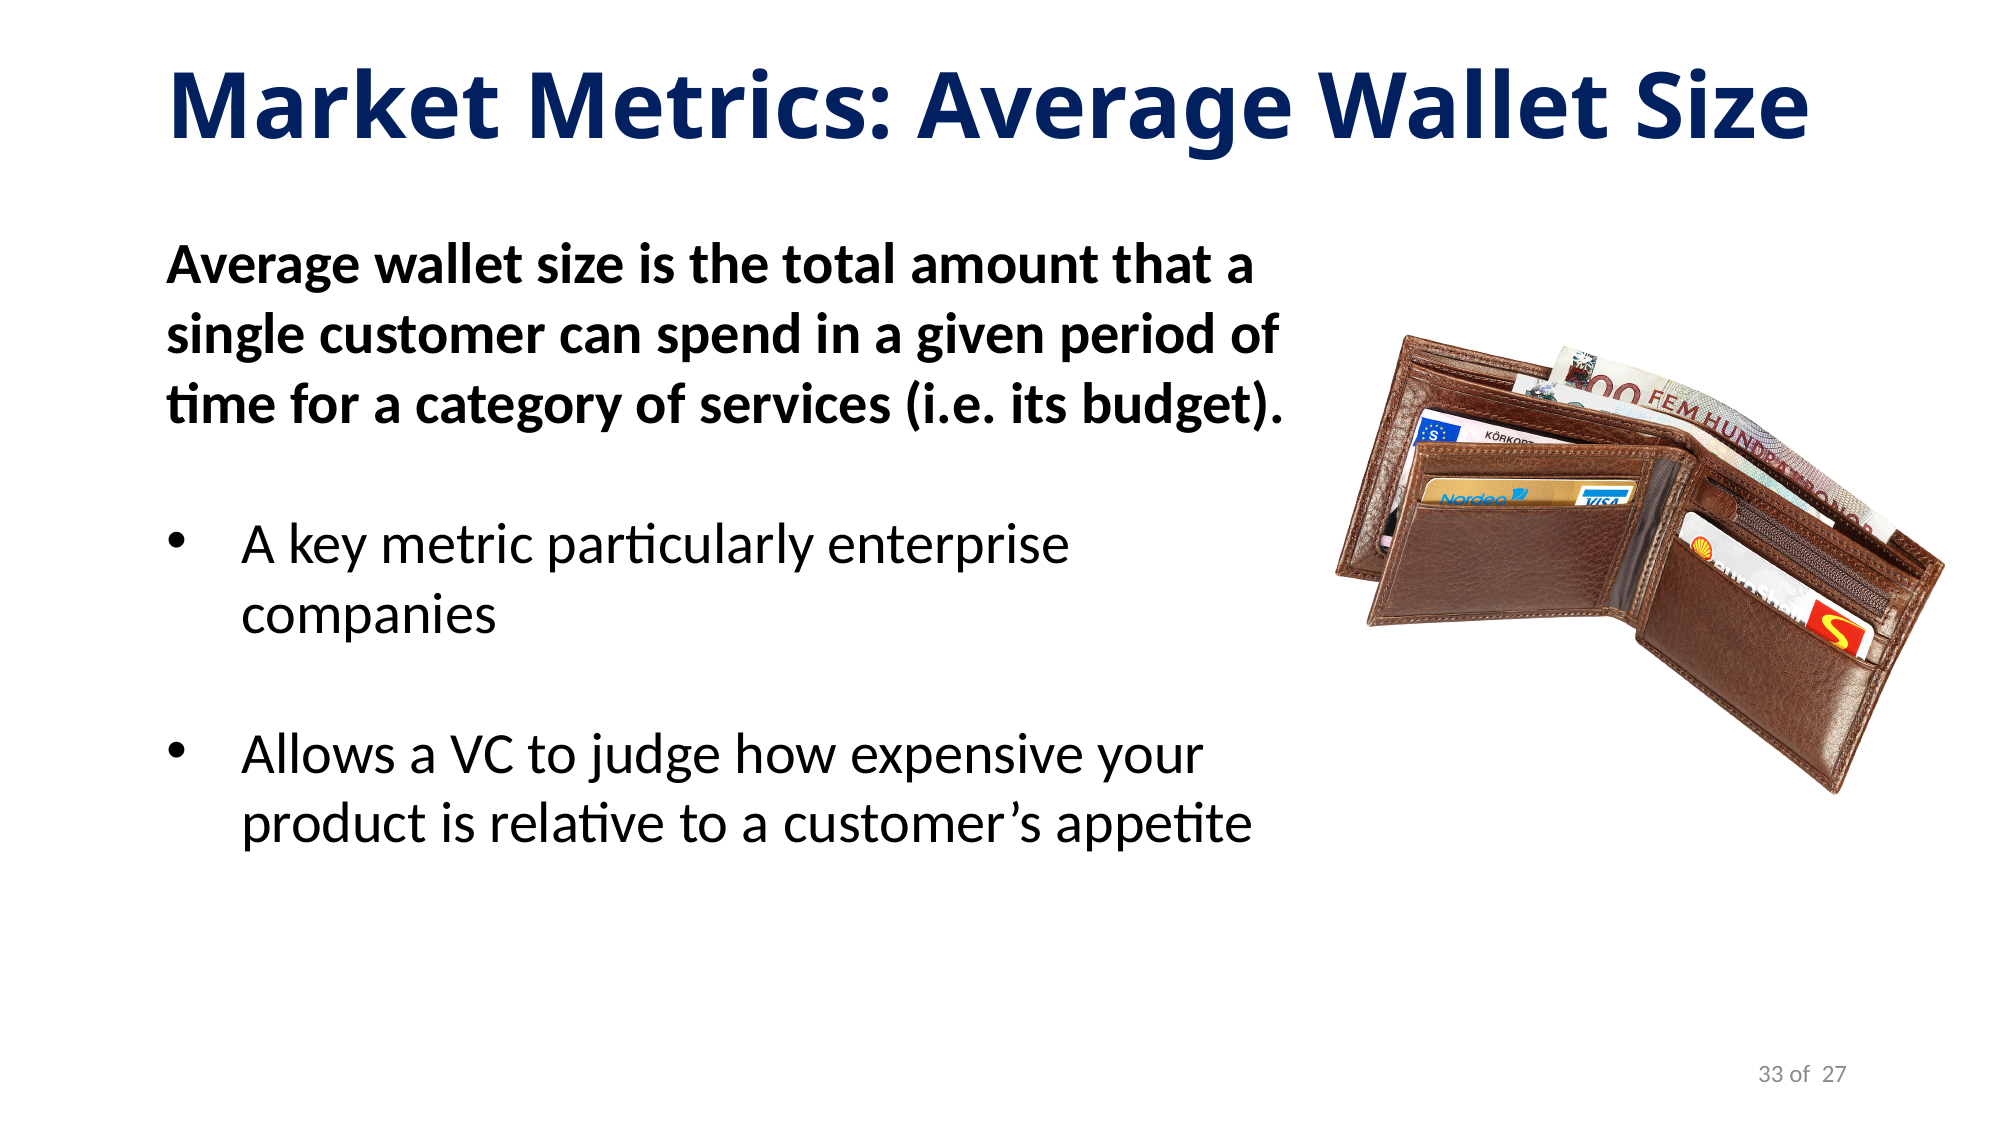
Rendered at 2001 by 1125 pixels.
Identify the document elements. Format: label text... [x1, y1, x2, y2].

slide_number 33 [1412, 1042, 1863, 1103]
text_box Market Metrics: Average Wallet Size [151, 0, 1877, 218]
text_box Average wallet size is the total amount that a single customer can spend in a given period of time for a category of services (i.e. its budget). A key metric particularly enterprise companies Allows a VC to judge how expensive your product is relative to a customer’s appetite [151, 217, 1311, 862]
picture [1272, 247, 2000, 854]
